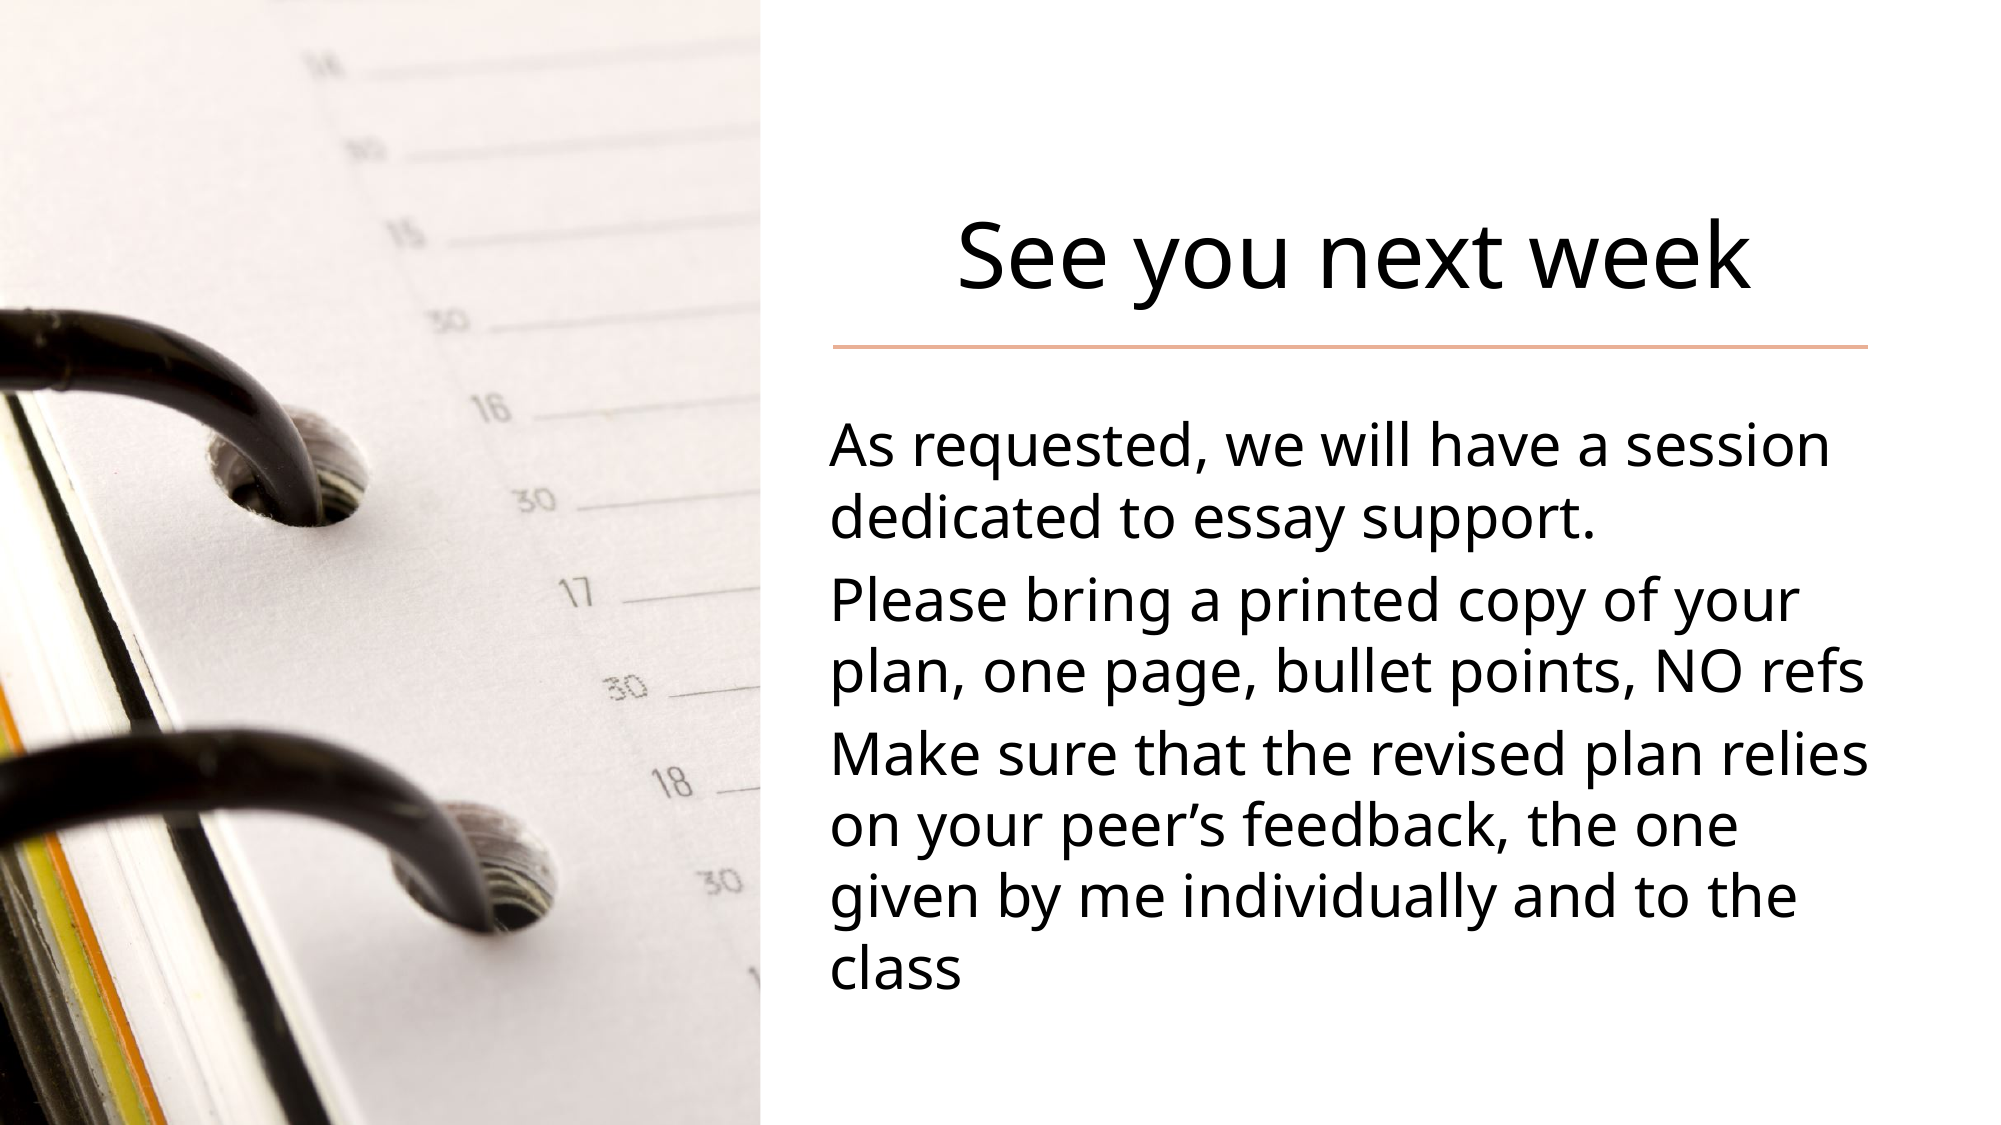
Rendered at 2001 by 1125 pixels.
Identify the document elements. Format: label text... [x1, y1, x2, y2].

title See you next week [814, 103, 1895, 315]
picture [0, 0, 761, 1125]
list As requested, we will have a session dedicated to essay support. Please bring a printed copy of your plan, one page, bullet points, NO refs Make sure that the revised plan relies on your peer’s feedback, the one given by me individually and to the class [814, 399, 1895, 1021]
